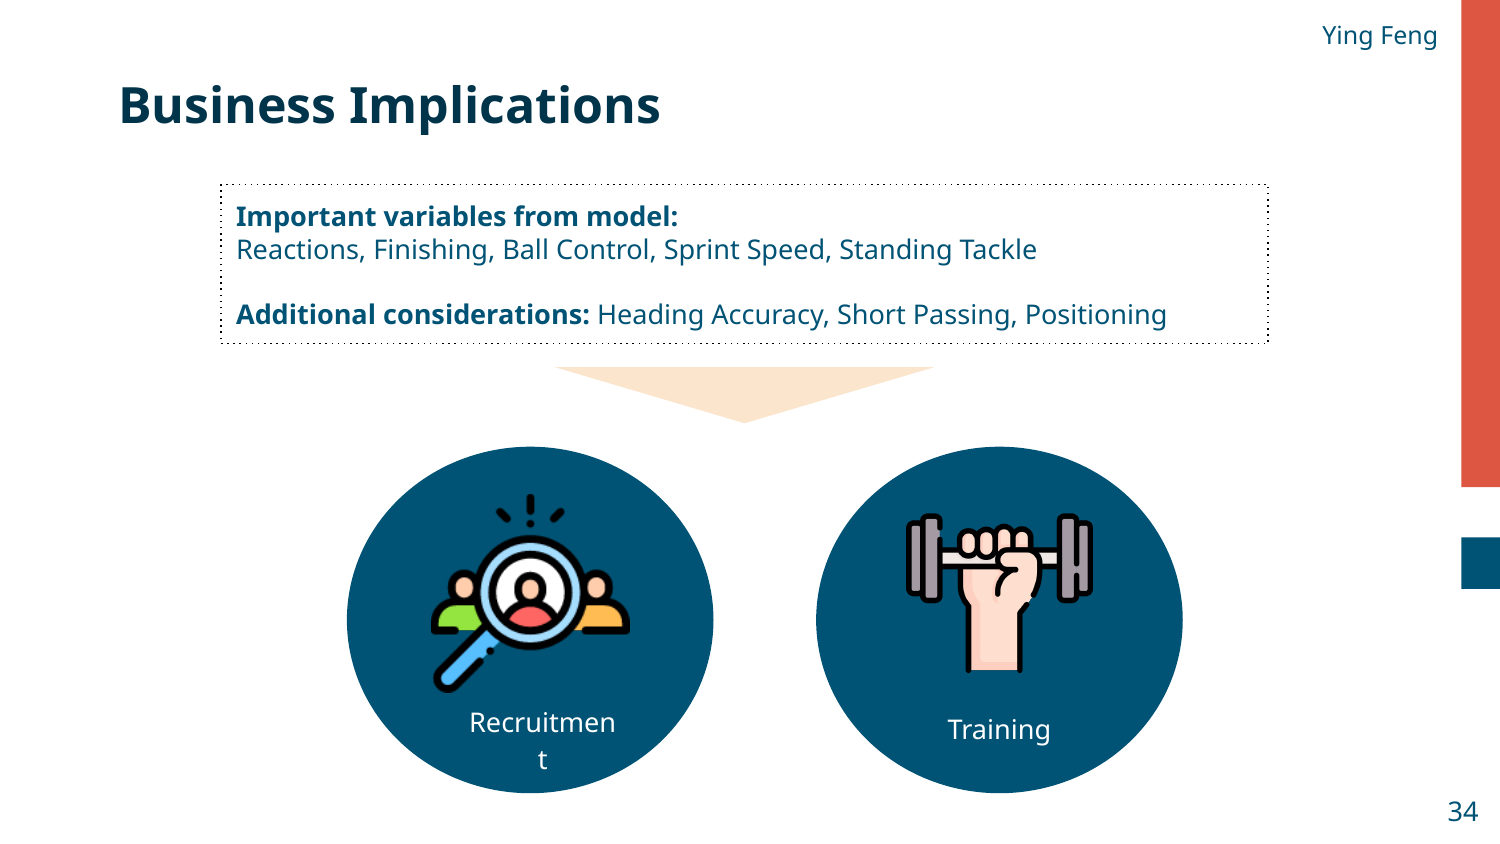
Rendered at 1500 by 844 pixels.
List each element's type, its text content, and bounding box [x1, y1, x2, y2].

text_box [909, 771, 1090, 794]
text_box [555, 367, 935, 424]
text_box Important variables from model: Reactions, Finishing, Ball Control, Sprint Speed, Standing Tackle Additional considerations: Heading Accuracy, Short Passing, Positioning [220, 184, 1269, 344]
list Recruitment [449, 685, 636, 763]
text_box [346, 446, 714, 794]
list Training [906, 695, 1093, 771]
picture [551, 509, 563, 521]
picture [432, 536, 629, 692]
picture [528, 495, 533, 513]
text_box [816, 446, 1183, 770]
subtitle Ying Feng [1036, 6, 1454, 58]
slide_number 34 [1403, 779, 1494, 844]
picture [907, 514, 1092, 672]
title Business Implications [103, 71, 1427, 136]
picture [498, 510, 509, 521]
